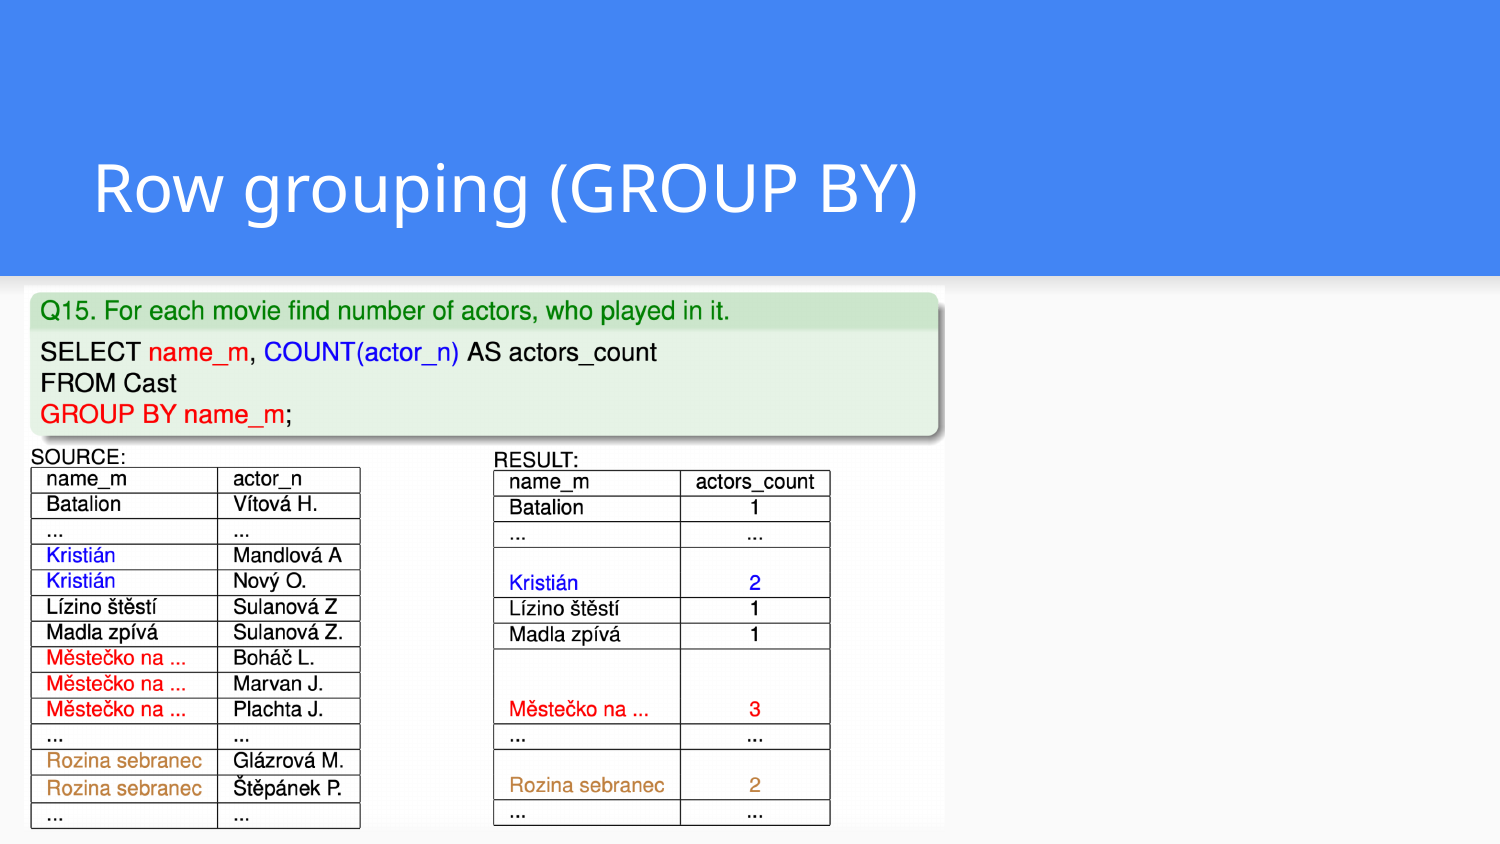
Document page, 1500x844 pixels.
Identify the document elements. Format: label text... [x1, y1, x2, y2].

title Row grouping (GROUP BY) [77, 121, 1427, 248]
picture [24, 284, 946, 833]
